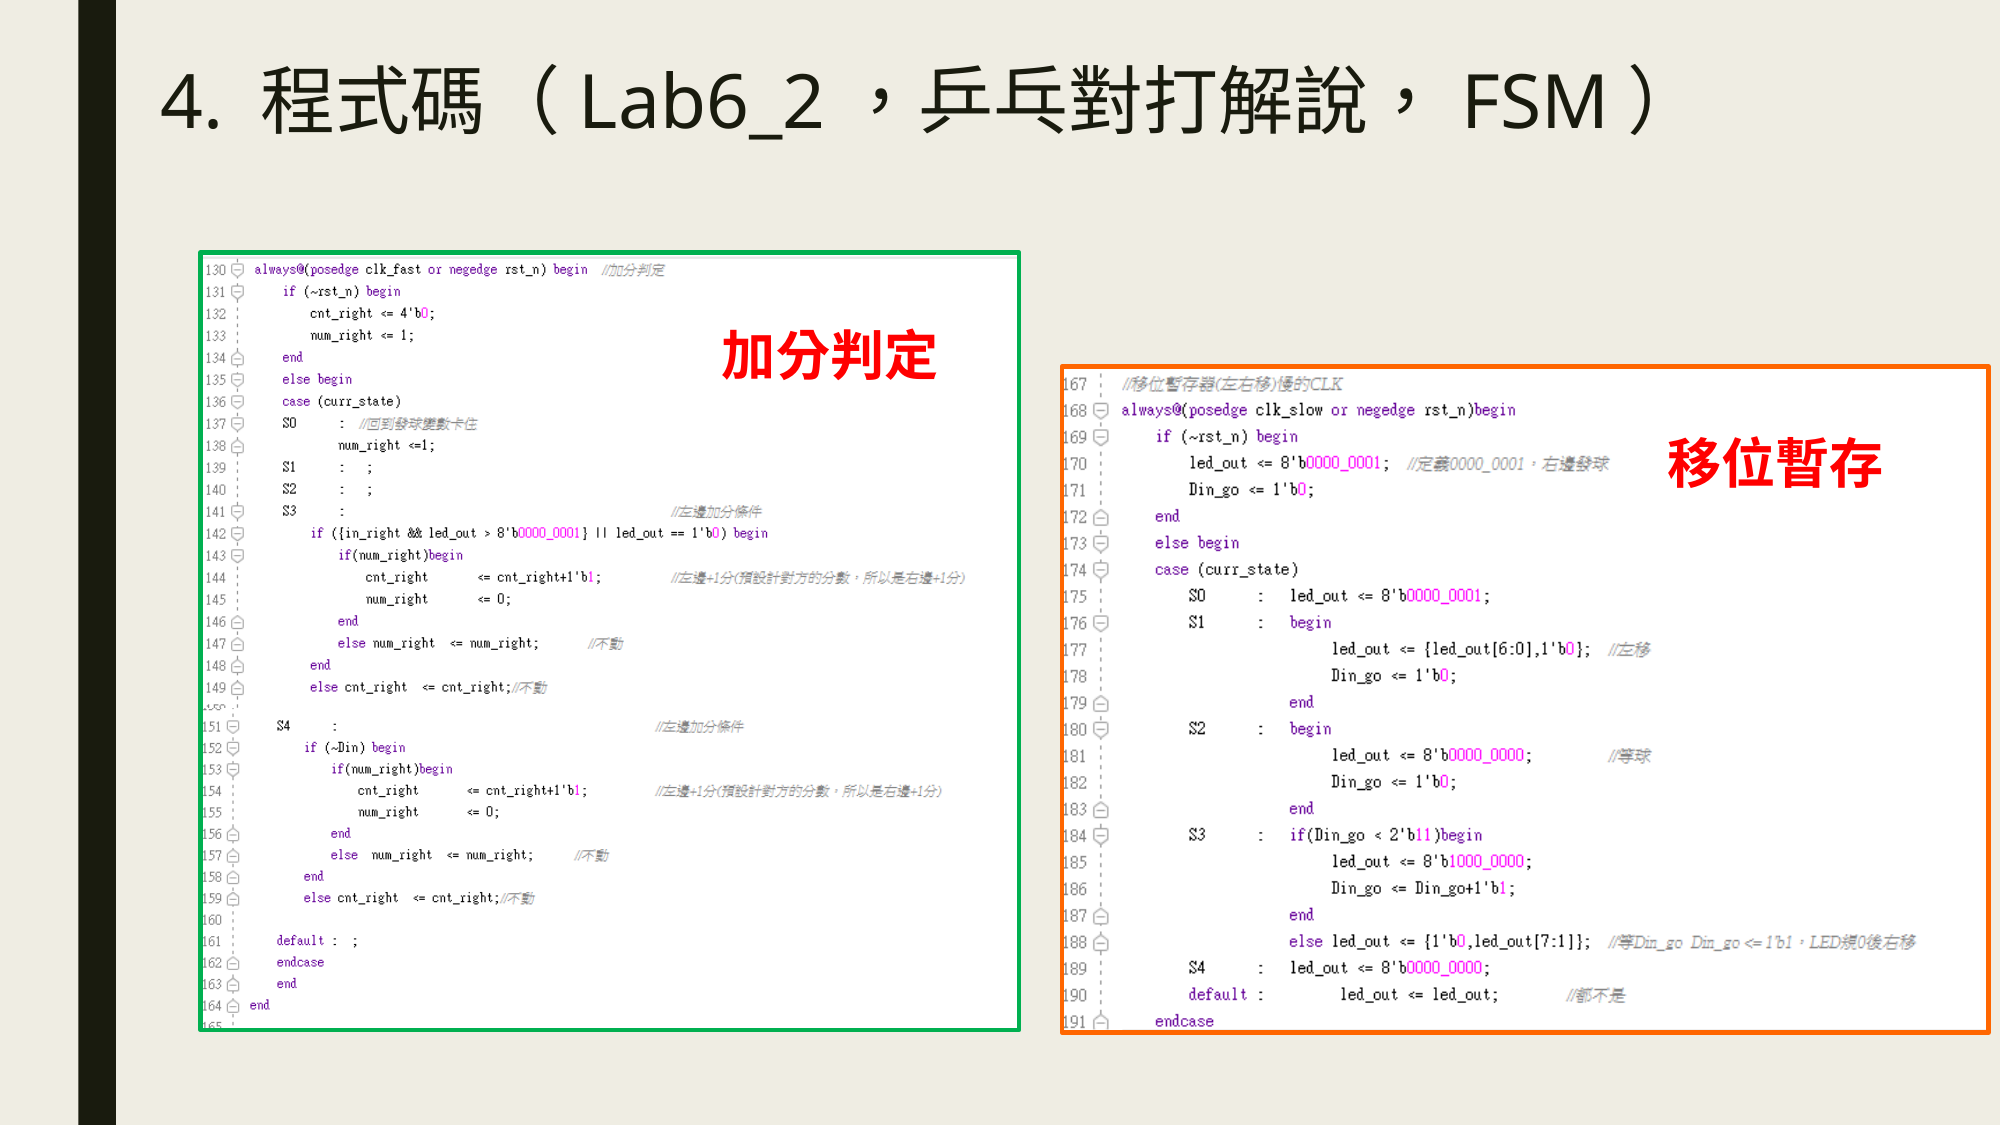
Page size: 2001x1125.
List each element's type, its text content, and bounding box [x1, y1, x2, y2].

text_box [198, 250, 1022, 1033]
title 4. 程式碼（Lab6_2，乒乓對打解說，FSM） [145, 57, 1721, 180]
picture [200, 252, 1019, 1031]
picture [1064, 369, 1987, 1031]
